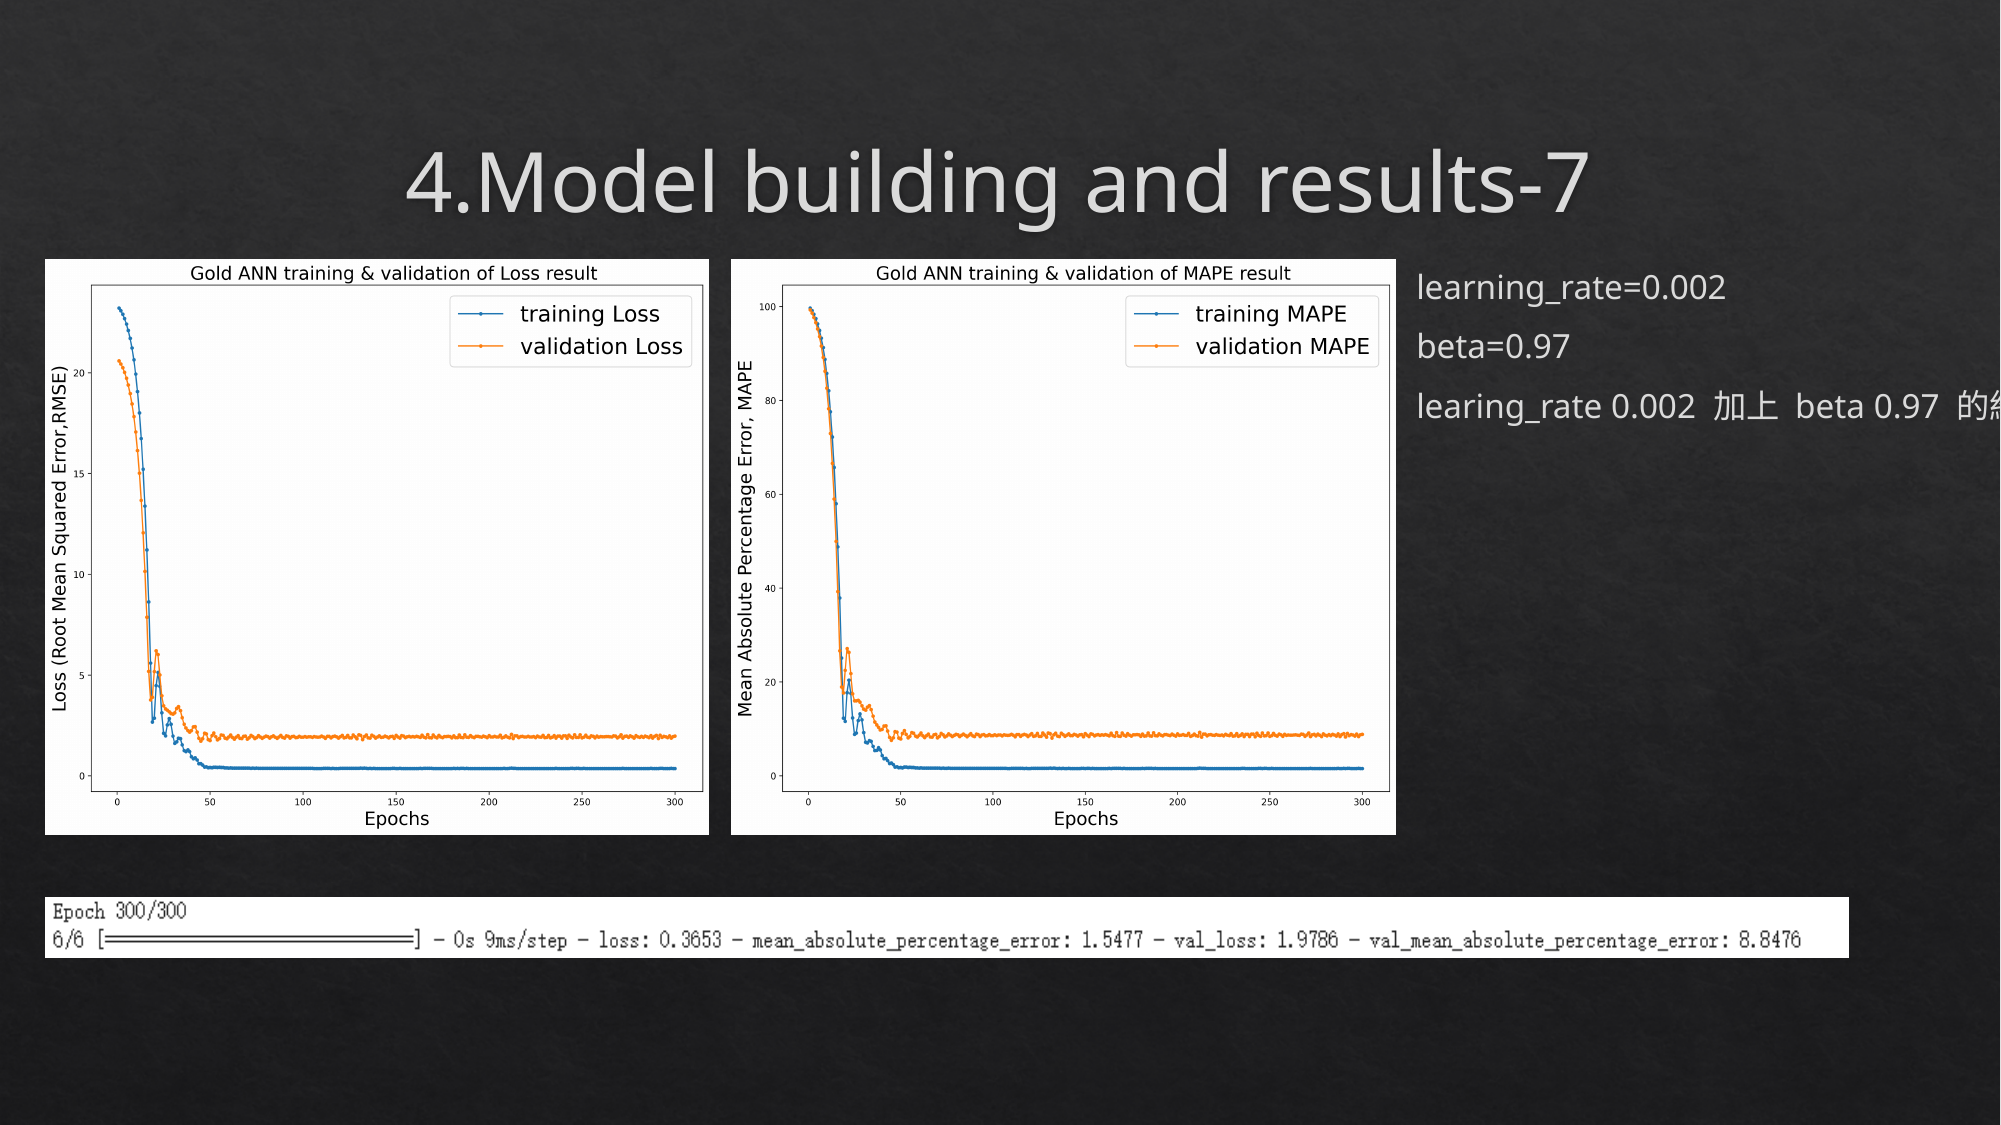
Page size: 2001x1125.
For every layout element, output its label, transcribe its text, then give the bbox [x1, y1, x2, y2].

picture [731, 258, 1396, 835]
picture [44, 897, 1849, 959]
title 4.Model building and results-7 [149, 99, 1849, 260]
picture [44, 258, 709, 835]
text_box learning_rate=0.002 beta=0.97 learing_rate 0.002 加上 beta 0.97 的組合 [1402, 259, 2000, 432]
